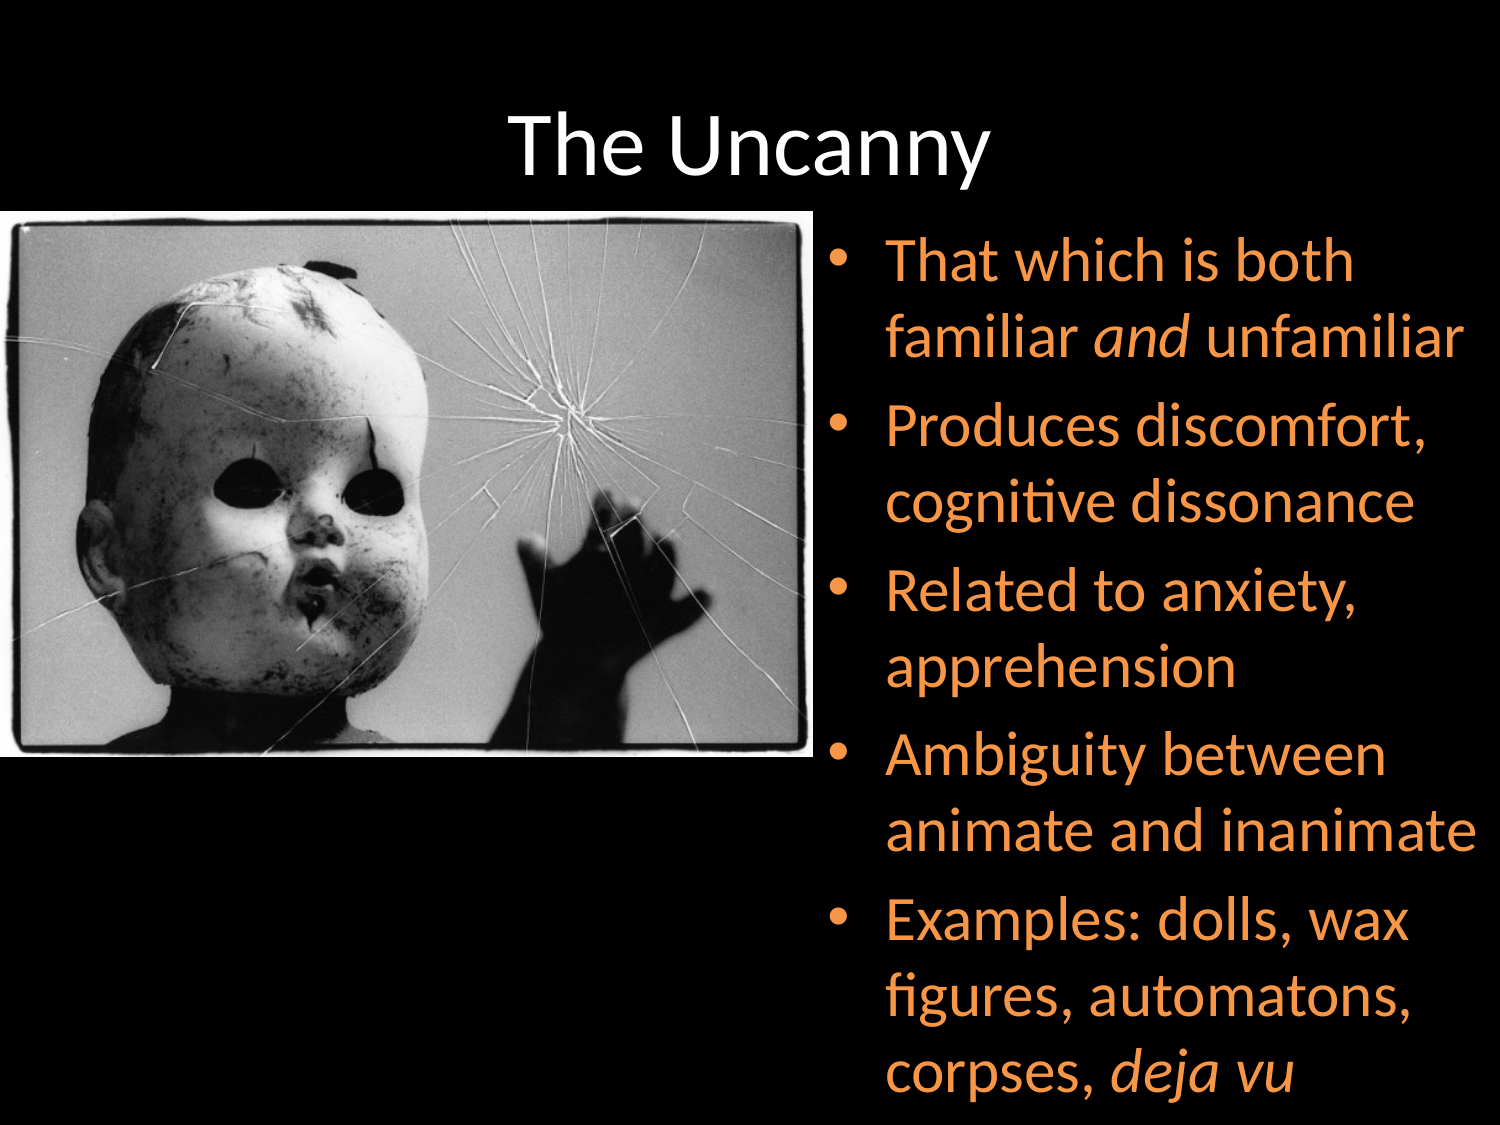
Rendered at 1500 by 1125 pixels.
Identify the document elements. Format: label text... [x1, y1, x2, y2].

list That which is both familiar and unfamiliar Produces discomfort, cognitive dissonance Related to anxiety, apprehension Ambiguity between animate and inanimate Examples: dolls, wax figures, automatons, corpses, deja vu [812, 211, 1500, 1125]
picture [0, 210, 813, 757]
title The Uncanny [75, 45, 1425, 211]
